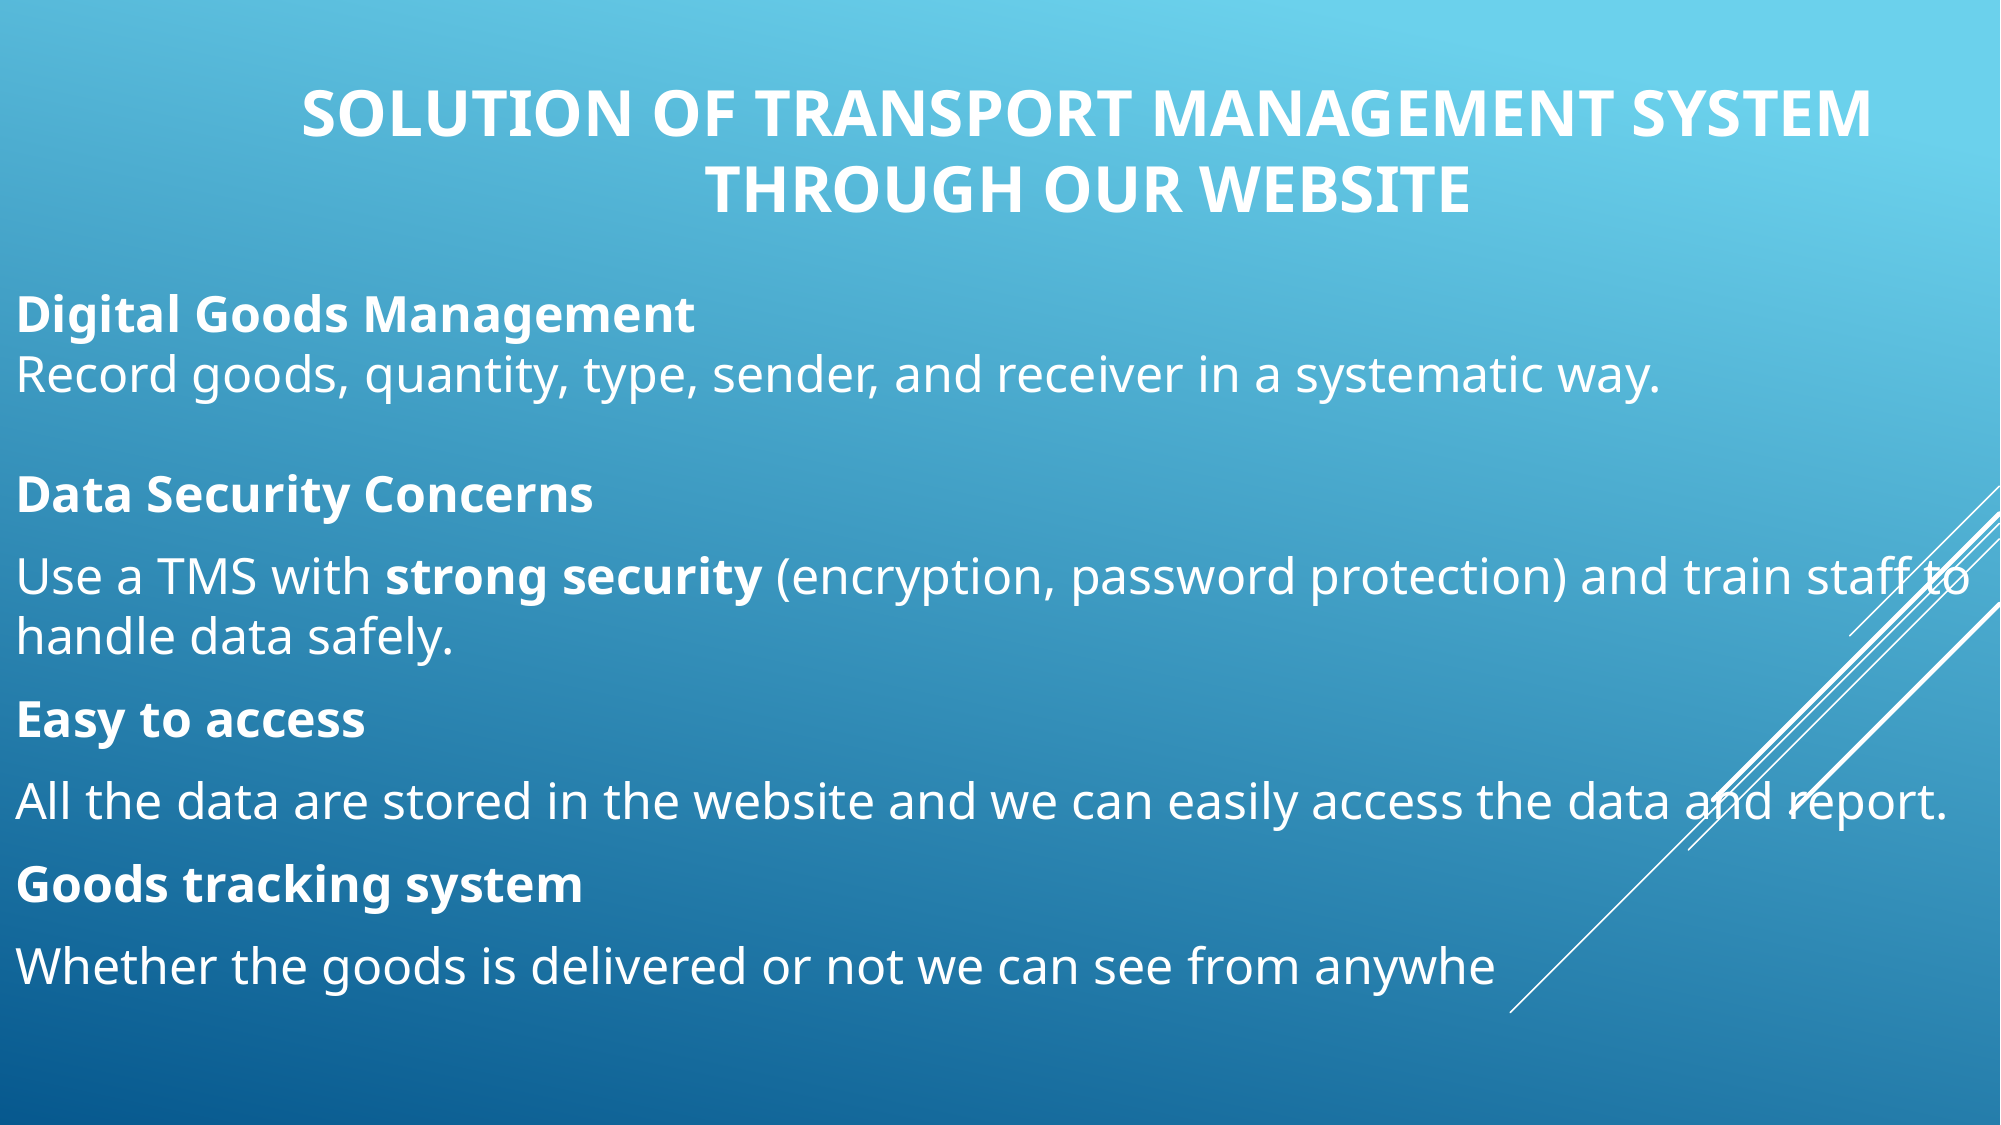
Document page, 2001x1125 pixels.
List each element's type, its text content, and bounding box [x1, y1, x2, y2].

list Digital Goods Management Record goods, quantity, type, sender, and receiver in a systematic way. Data Security Concerns Use a TMS with strong security (encryption, password protection) and train staff to handle data safely. Easy to access All the data are stored in the website and we can easily access the data and report. Goods tracking system Whether the goods is delivered or not we can see from anywhe [0, 274, 2000, 1125]
title Solution of Transport Management System through our website [263, 44, 1914, 255]
